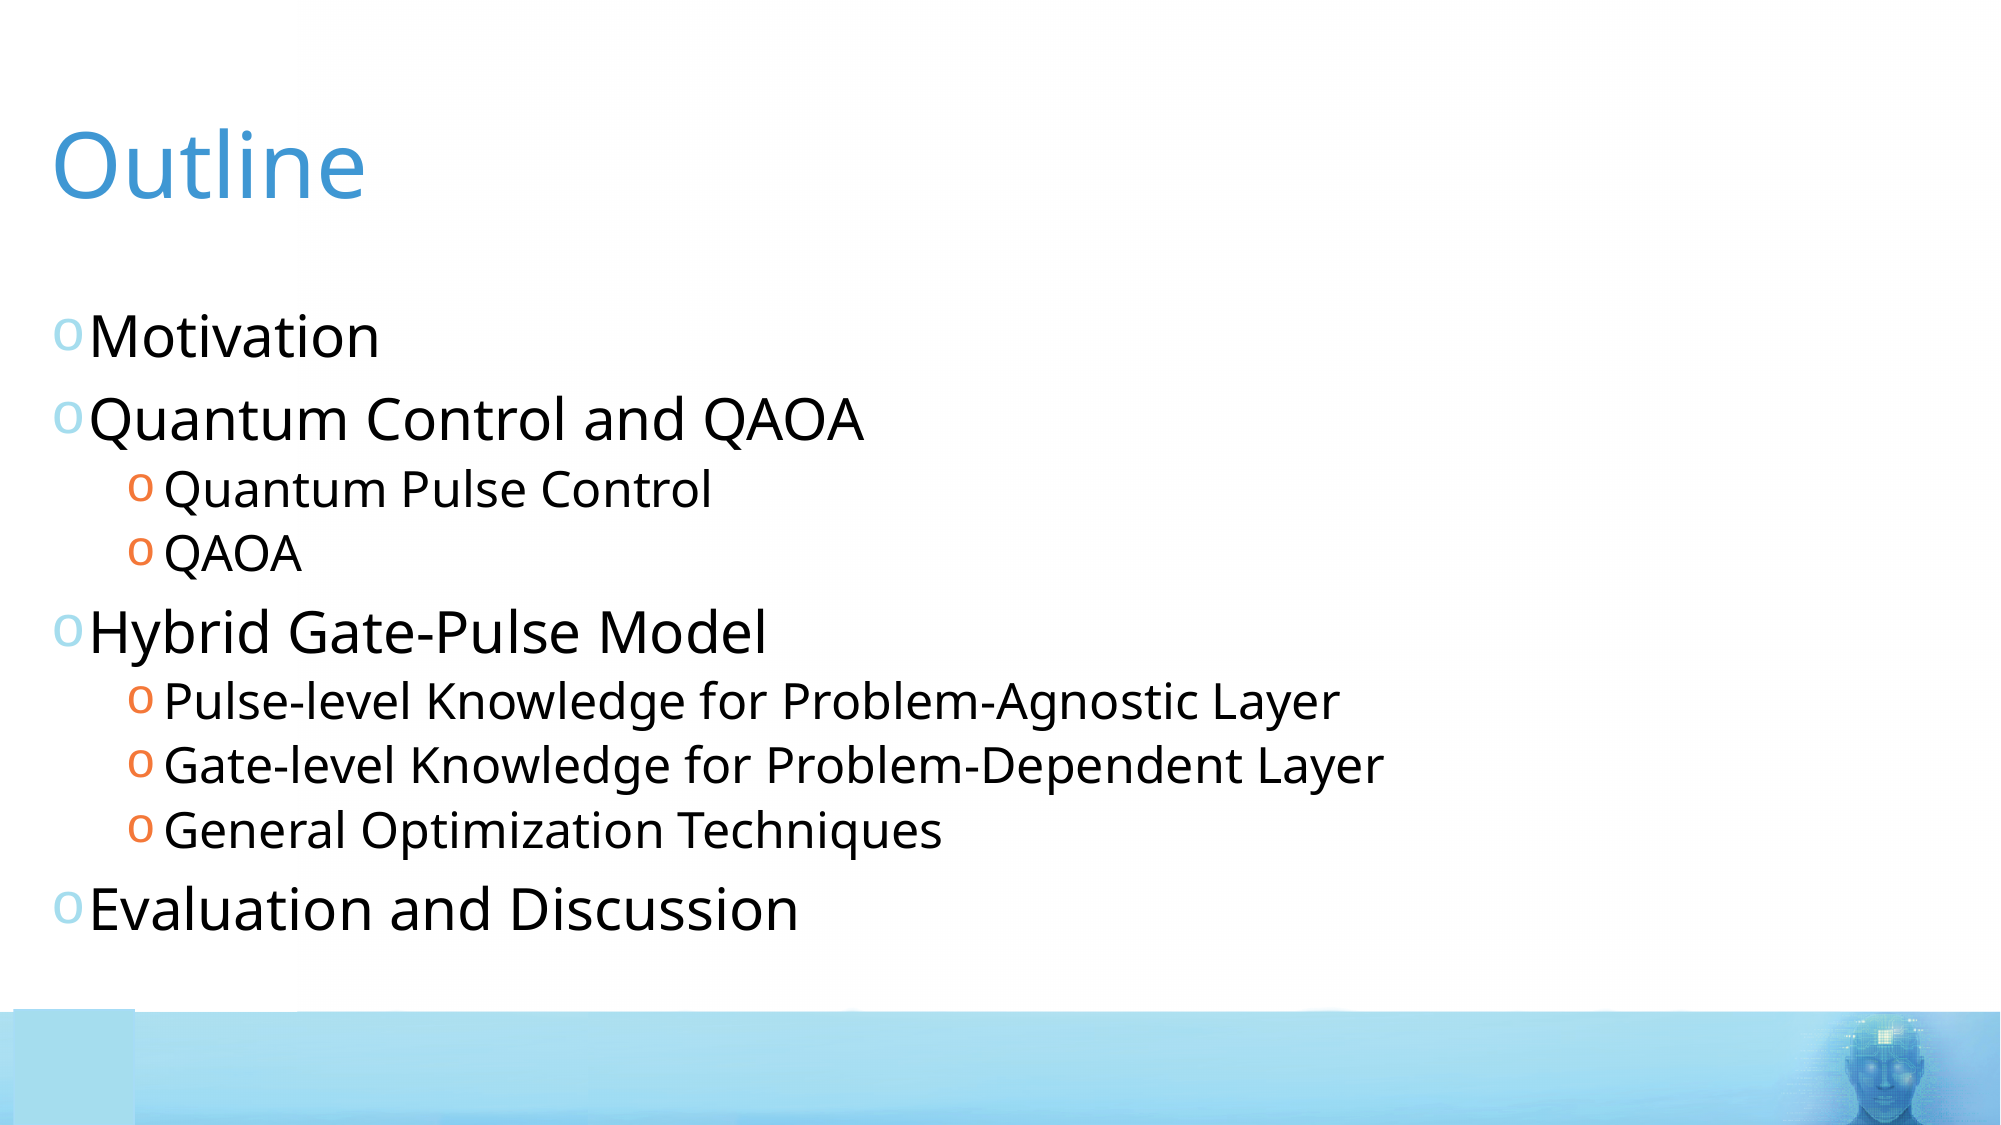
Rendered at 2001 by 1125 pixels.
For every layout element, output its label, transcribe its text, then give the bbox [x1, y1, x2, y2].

title Outline [35, 59, 1959, 278]
picture [0, 0, 2001, 1125]
list Motivation Quantum Control and QAOA Quantum Pulse Control QAOA Hybrid Gate-Pulse Model Pulse-level Knowledge for Problem-Agnostic Layer Gate-level Knowledge for Problem-Dependent Layer General Optimization Techniques Evaluation and Discussion [35, 299, 1959, 987]
